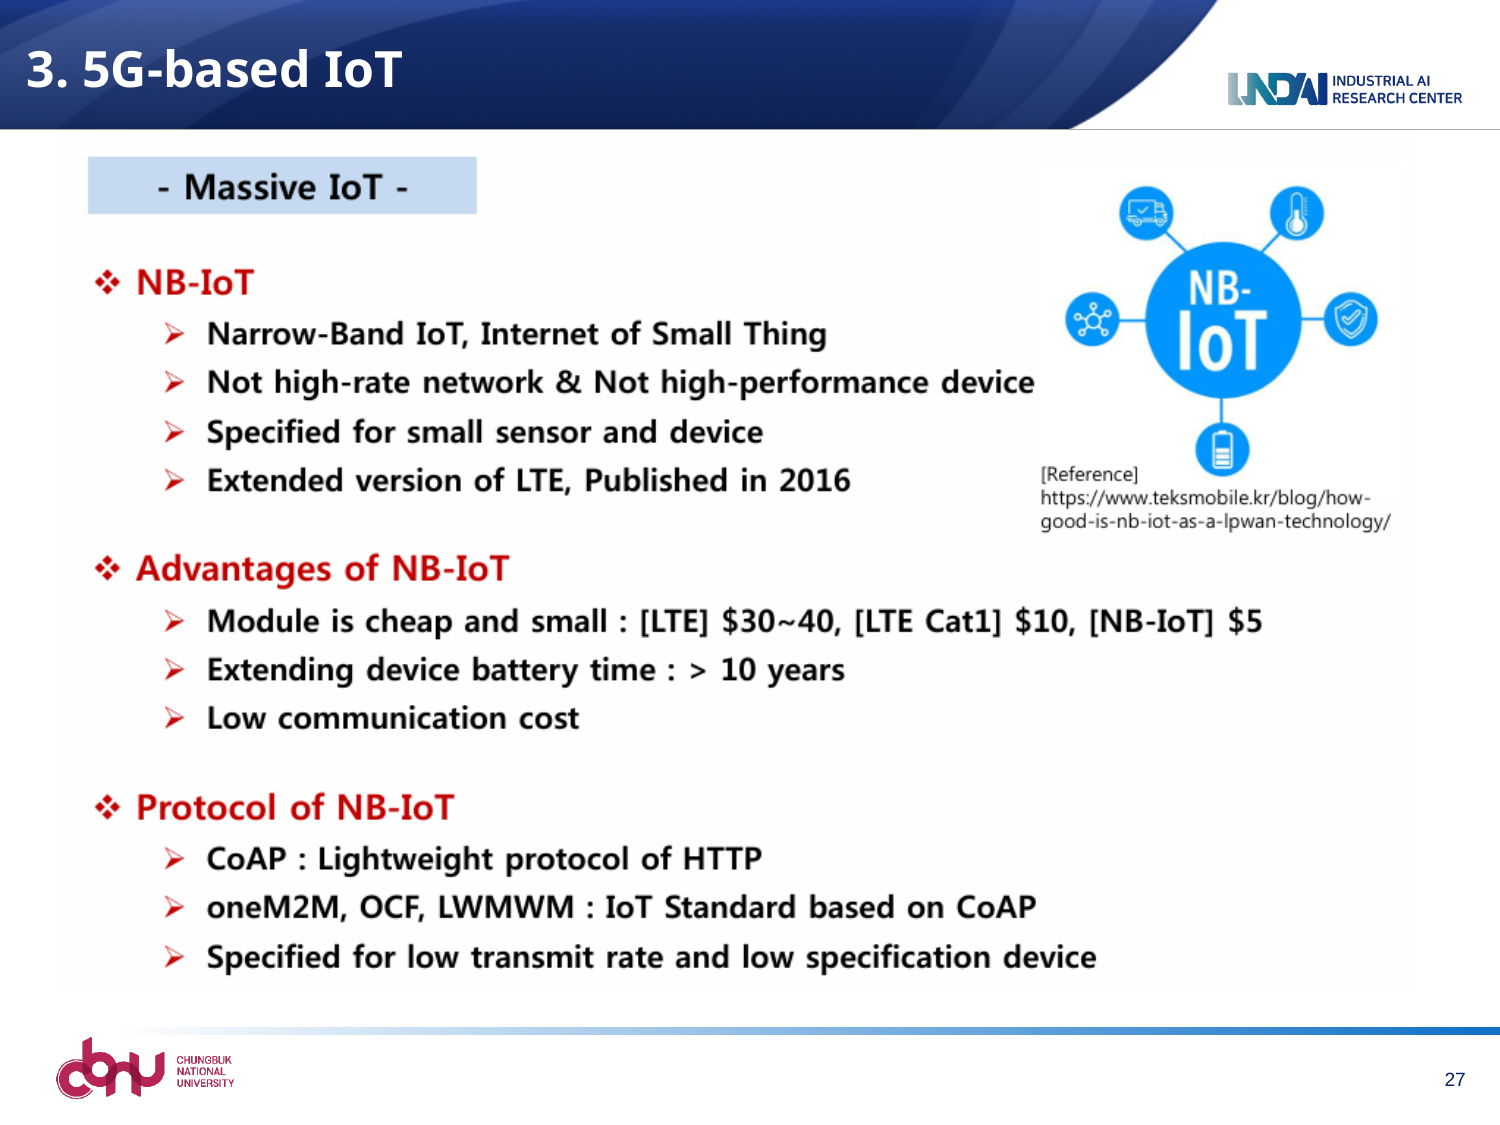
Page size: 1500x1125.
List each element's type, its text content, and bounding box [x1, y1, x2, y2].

title 3. 5G-based IoT [26, 14, 1346, 120]
picture [56, 1037, 234, 1099]
picture [55, 134, 1416, 991]
picture [0, 0, 1500, 129]
